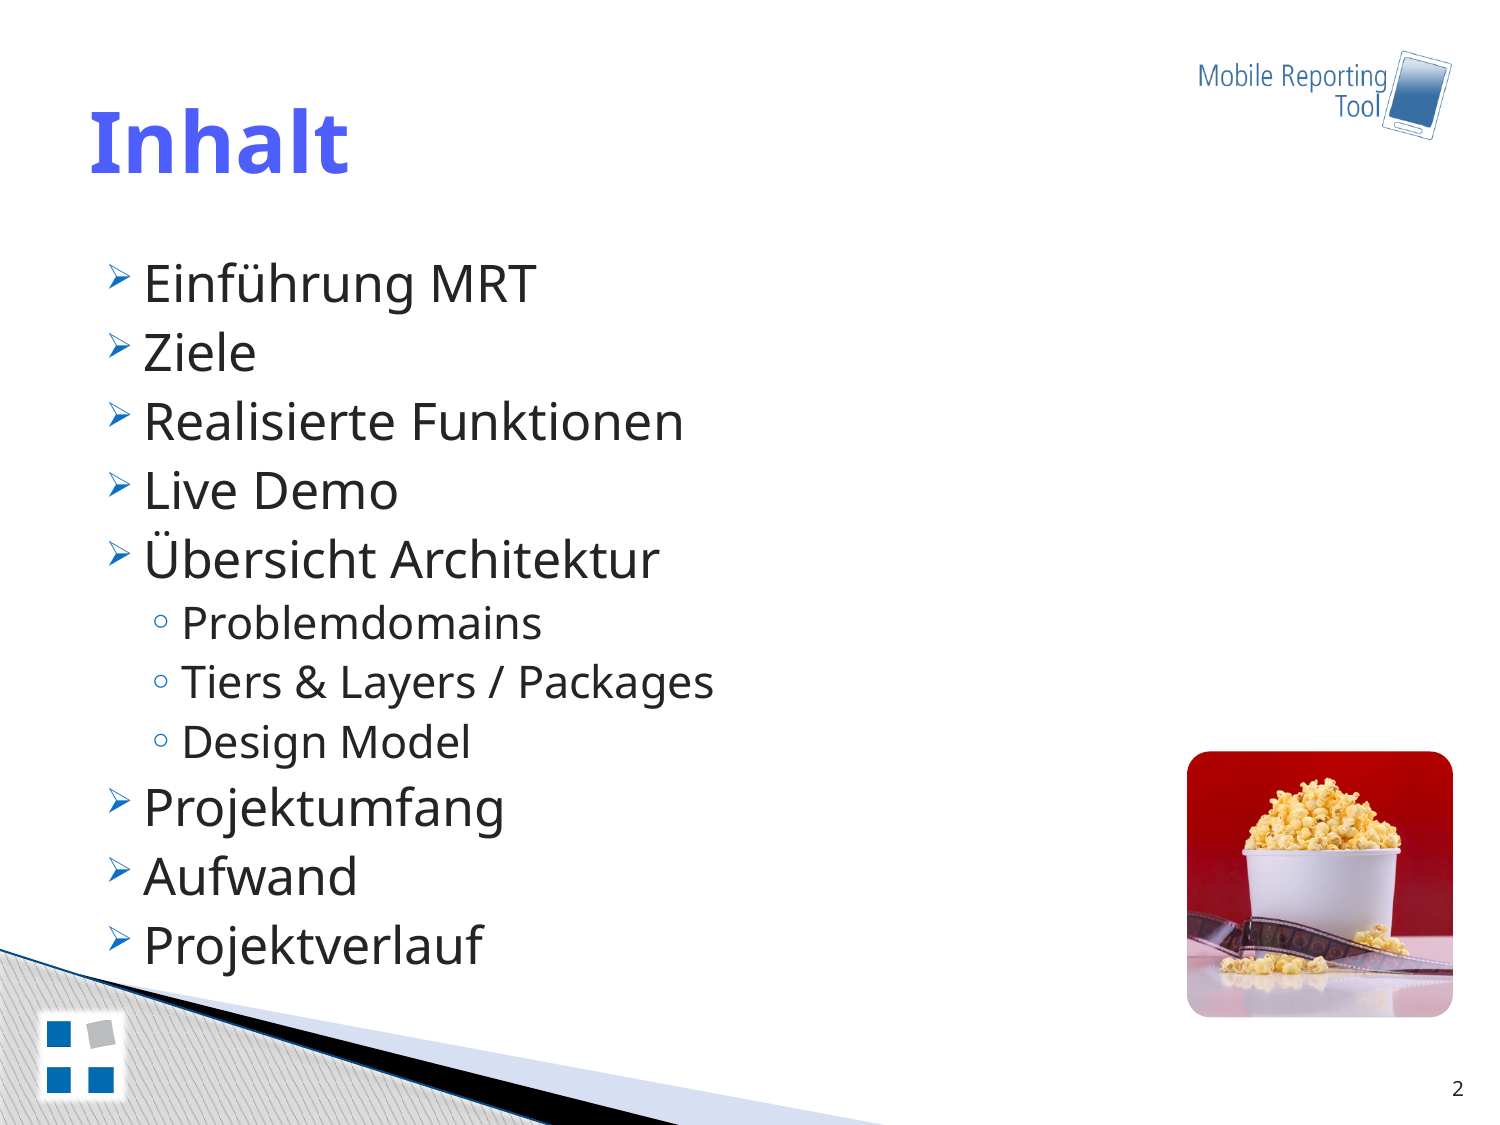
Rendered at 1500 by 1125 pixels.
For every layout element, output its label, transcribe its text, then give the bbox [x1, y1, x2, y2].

slide_number 2 [1418, 1051, 1479, 1112]
picture [1187, 42, 1459, 149]
picture [47, 1020, 117, 1093]
title Inhalt [75, 45, 1425, 233]
picture [1186, 751, 1454, 1018]
list Einführung MRT Ziele Realisierte Funktionen Live Demo Übersicht Architektur Problemdomains Tiers & Layers / Packages Design Model Projektumfang Aufwand Projektverlauf [75, 243, 1425, 986]
